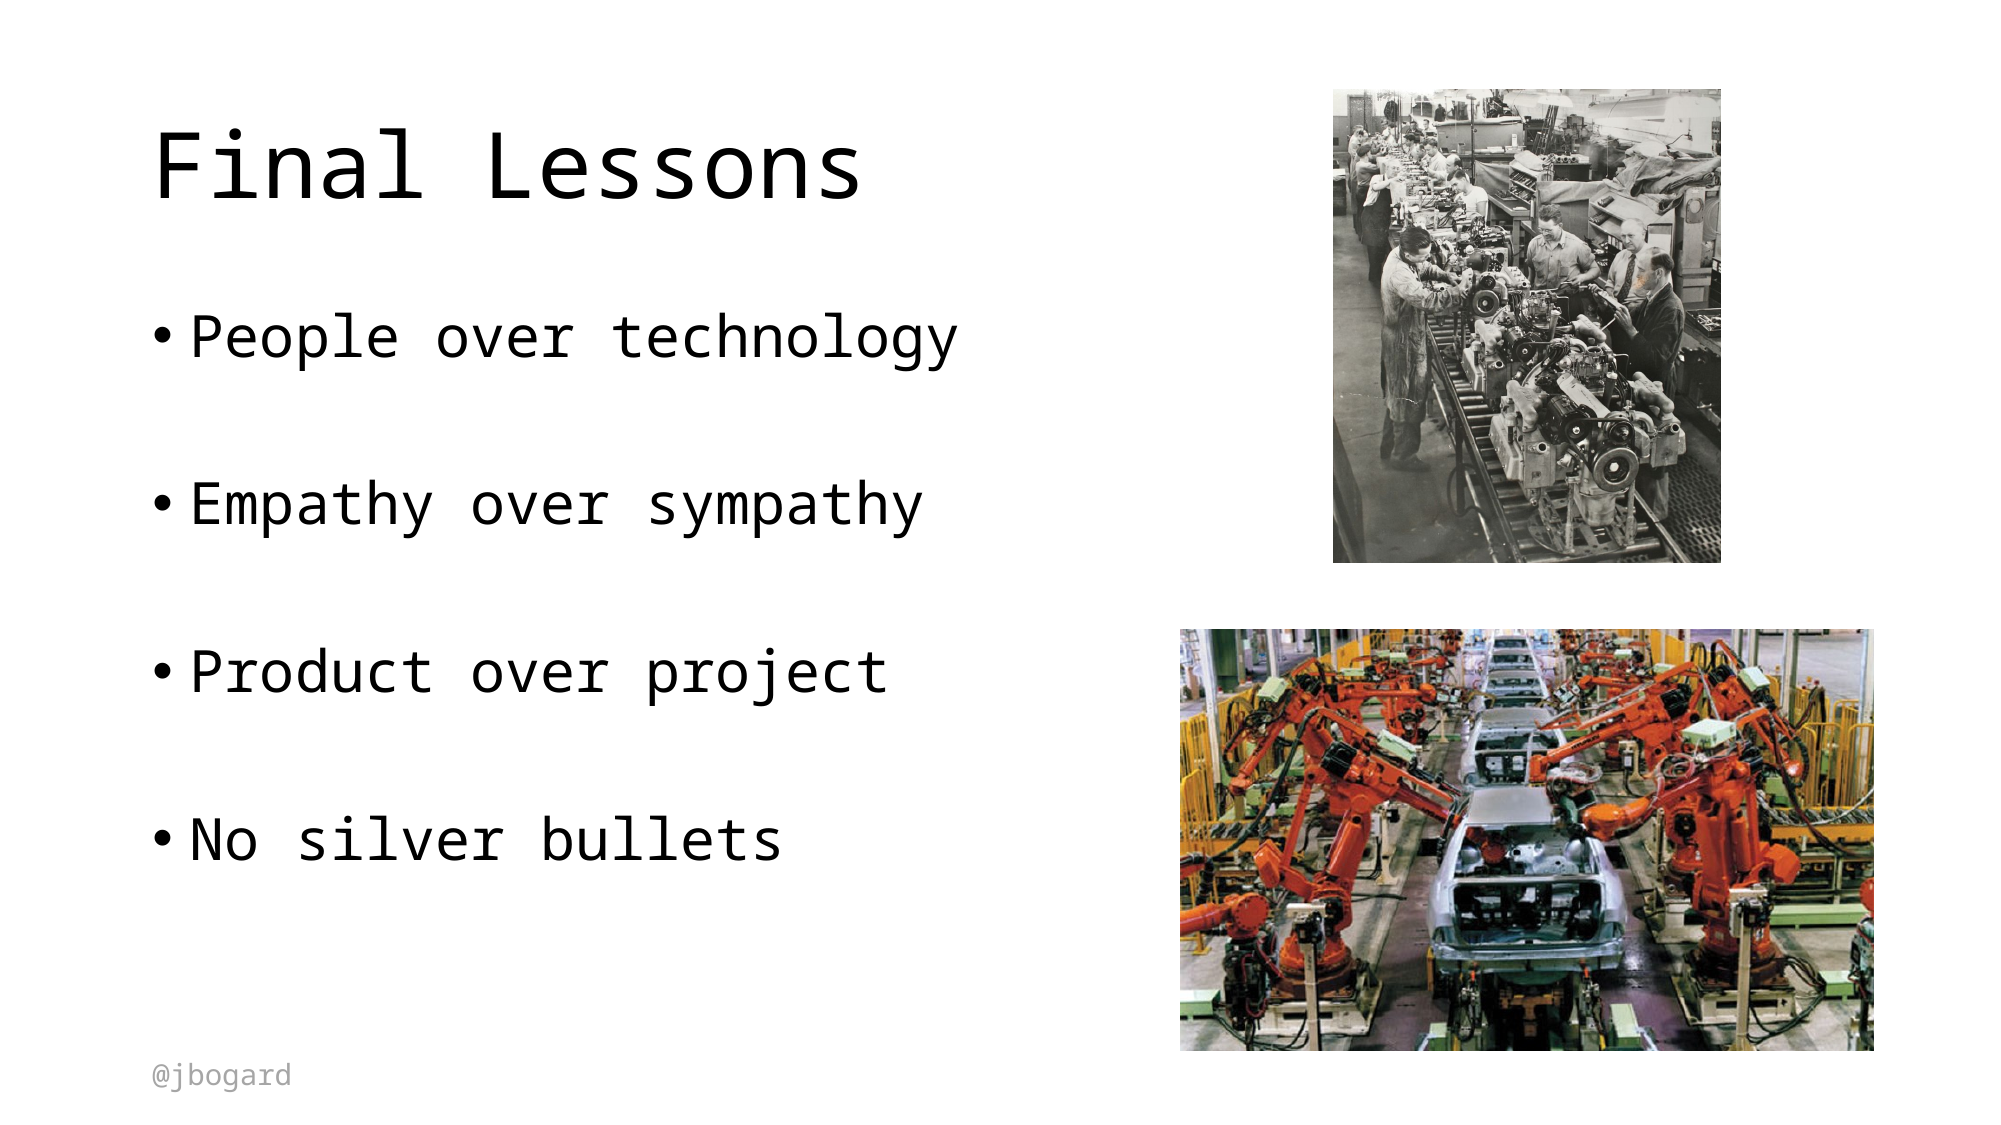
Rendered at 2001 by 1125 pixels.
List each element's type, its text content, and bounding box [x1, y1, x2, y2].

title Final Lessons [137, 59, 1863, 278]
picture [1333, 89, 1721, 563]
picture [1180, 629, 1874, 1051]
list People over technology Empathy over sympathy Product over project No silver bullets [137, 299, 988, 1014]
